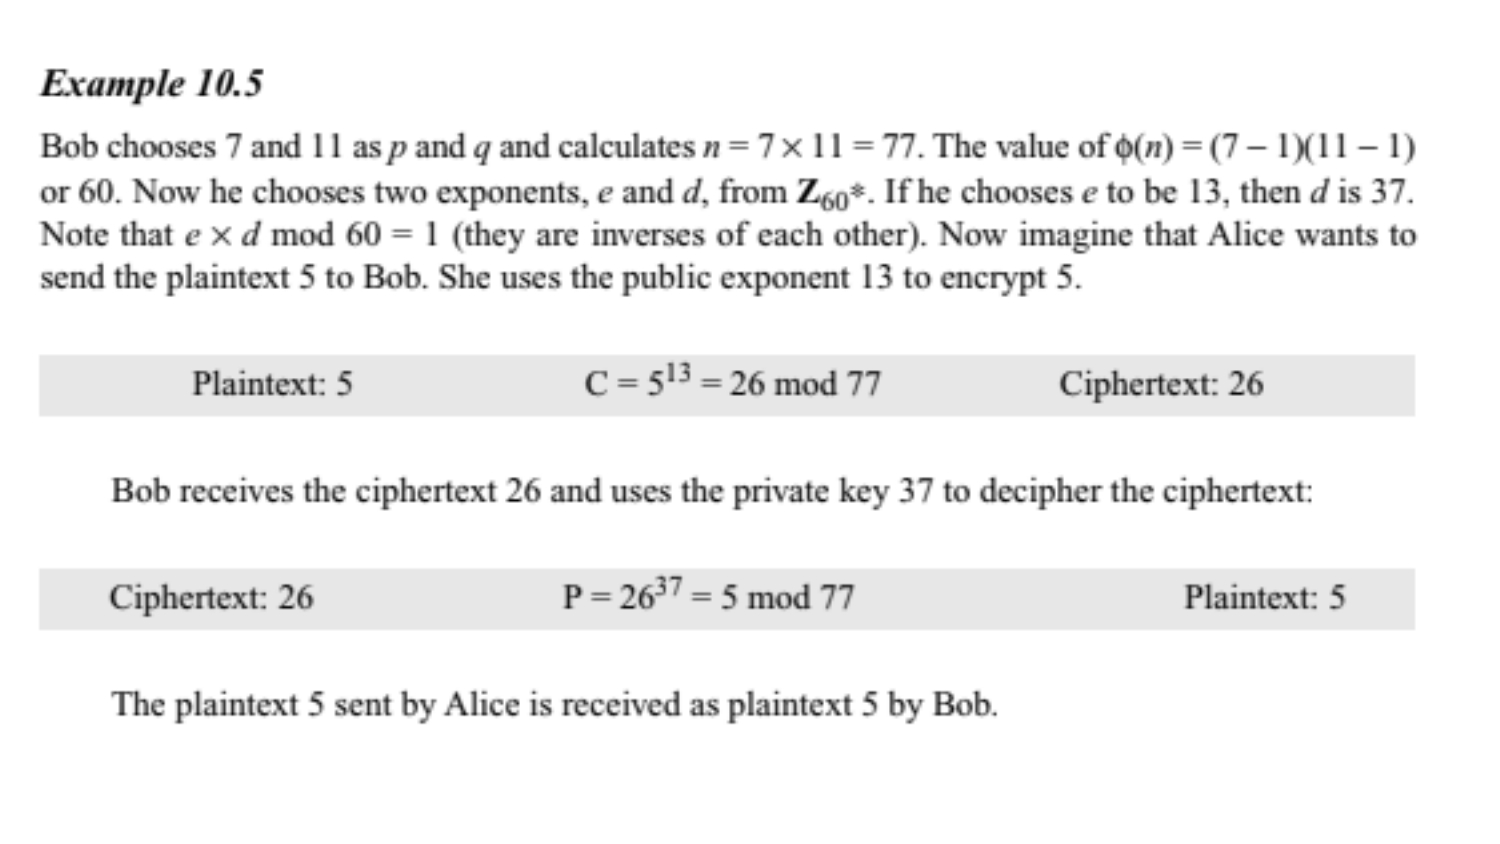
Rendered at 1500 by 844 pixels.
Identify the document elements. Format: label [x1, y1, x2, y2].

picture [0, 46, 1424, 759]
